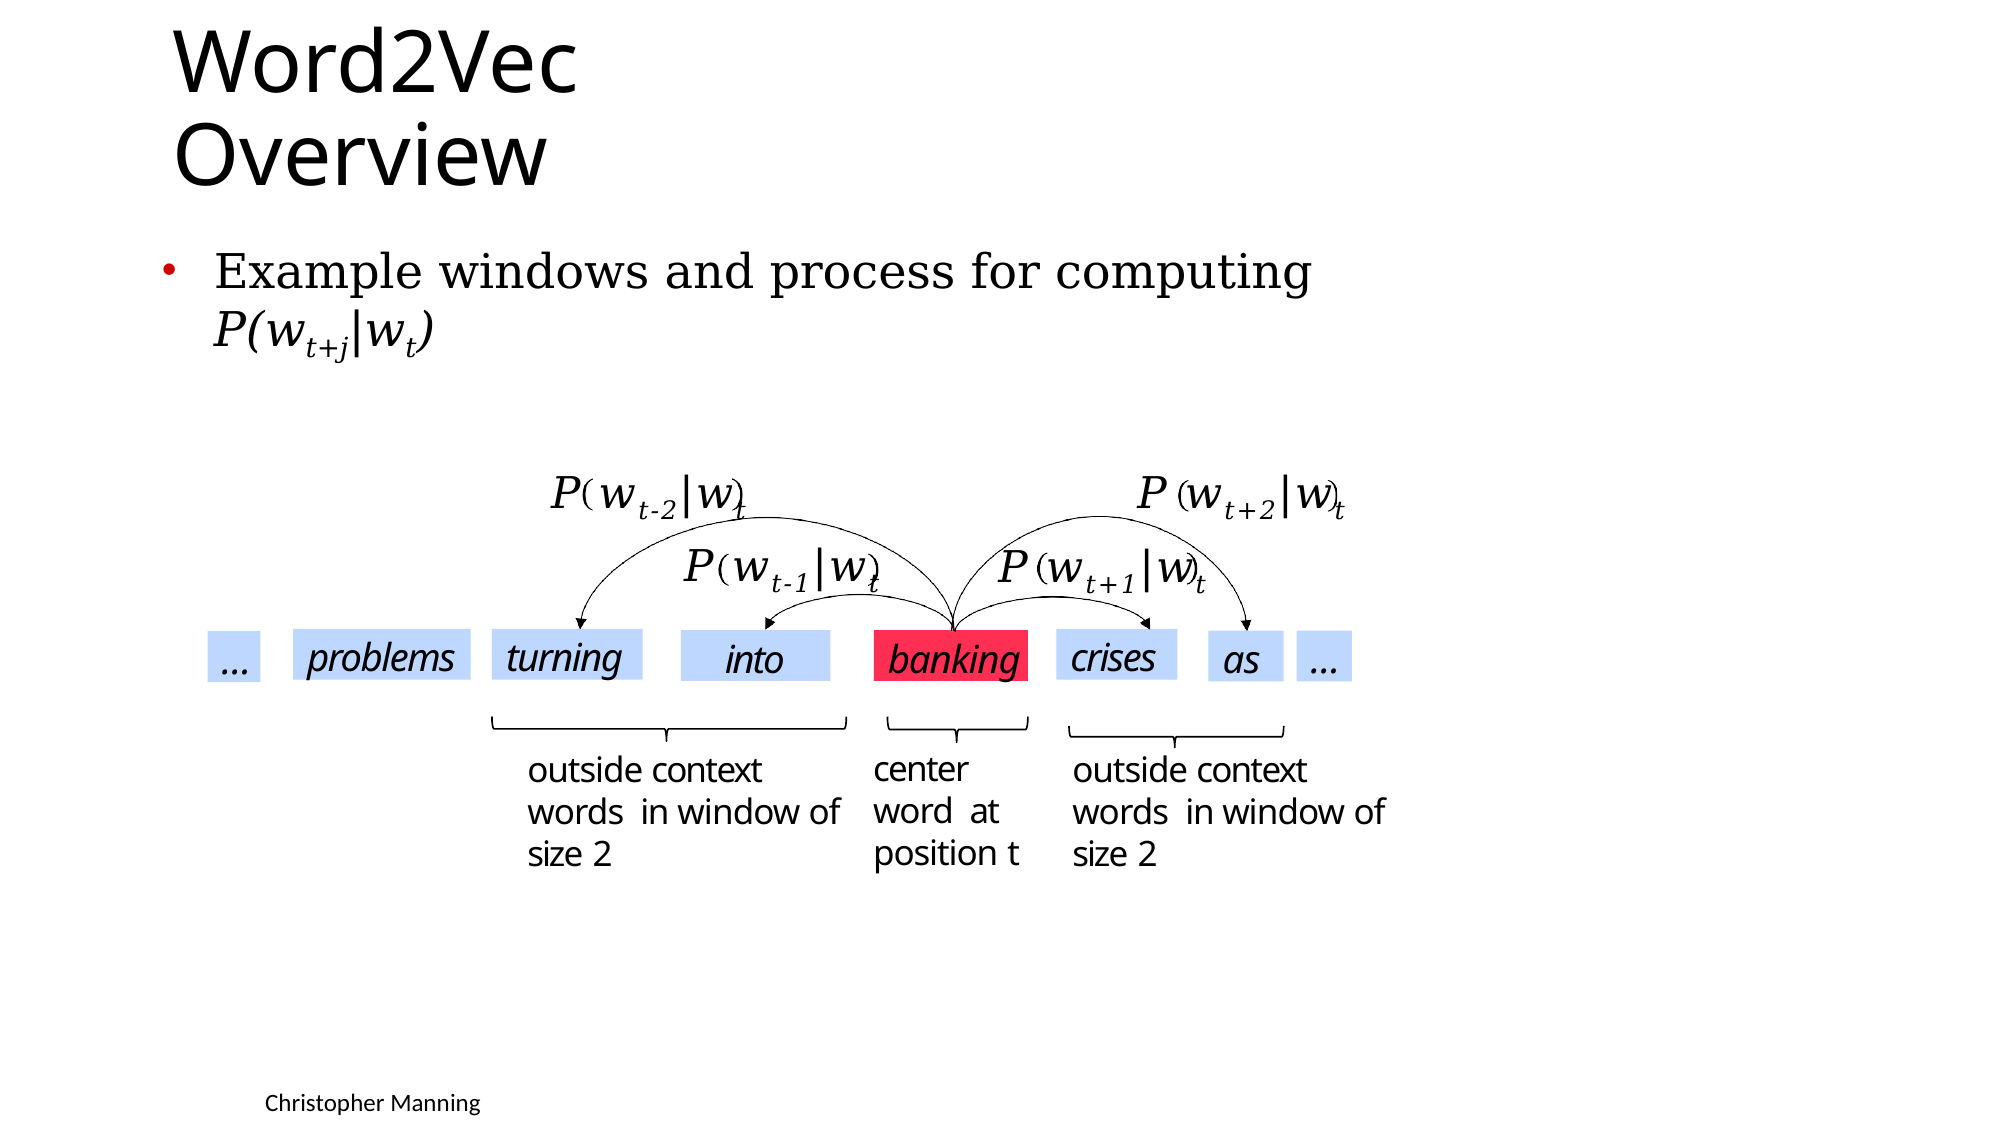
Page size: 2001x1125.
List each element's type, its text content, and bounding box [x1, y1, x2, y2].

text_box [157, 238, 1393, 833]
title Word2Vec Overview [157, 9, 894, 212]
text_box Christopher Manning [250, 1079, 497, 1125]
